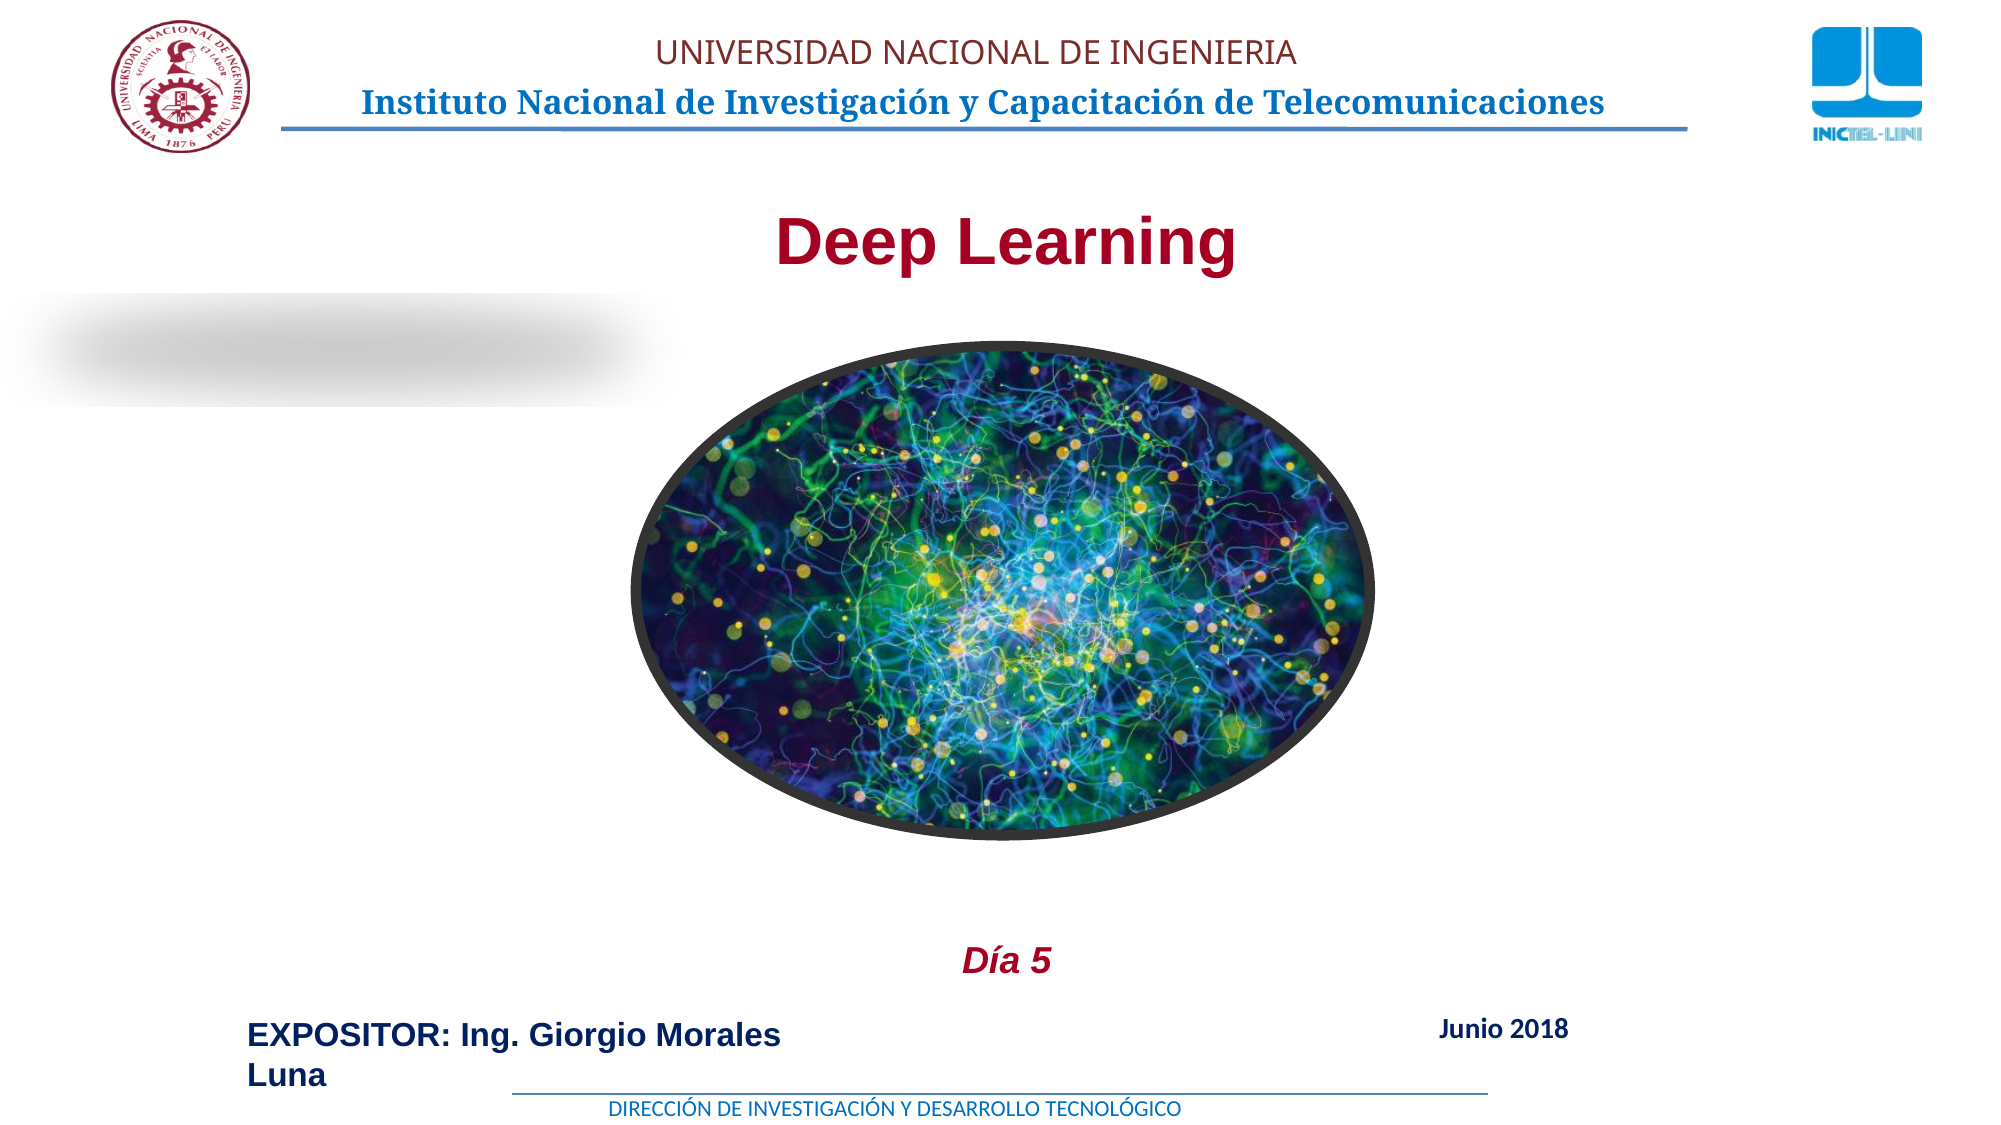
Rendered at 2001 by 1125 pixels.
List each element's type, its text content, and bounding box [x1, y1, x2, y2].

picture [1812, 27, 1922, 101]
picture [1812, 109, 1922, 141]
text_box Junio 2018 [1333, 1006, 1585, 1060]
picture [635, 345, 1371, 836]
text_box Día 5 [635, 933, 1378, 1000]
picture [111, 20, 250, 153]
picture [1812, 27, 1821, 38]
title Deep Learning [444, 190, 1570, 321]
picture [1912, 27, 1922, 33]
subtitle EXPOSITOR: Ing. Giorgio Morales Luna [232, 1006, 834, 1099]
